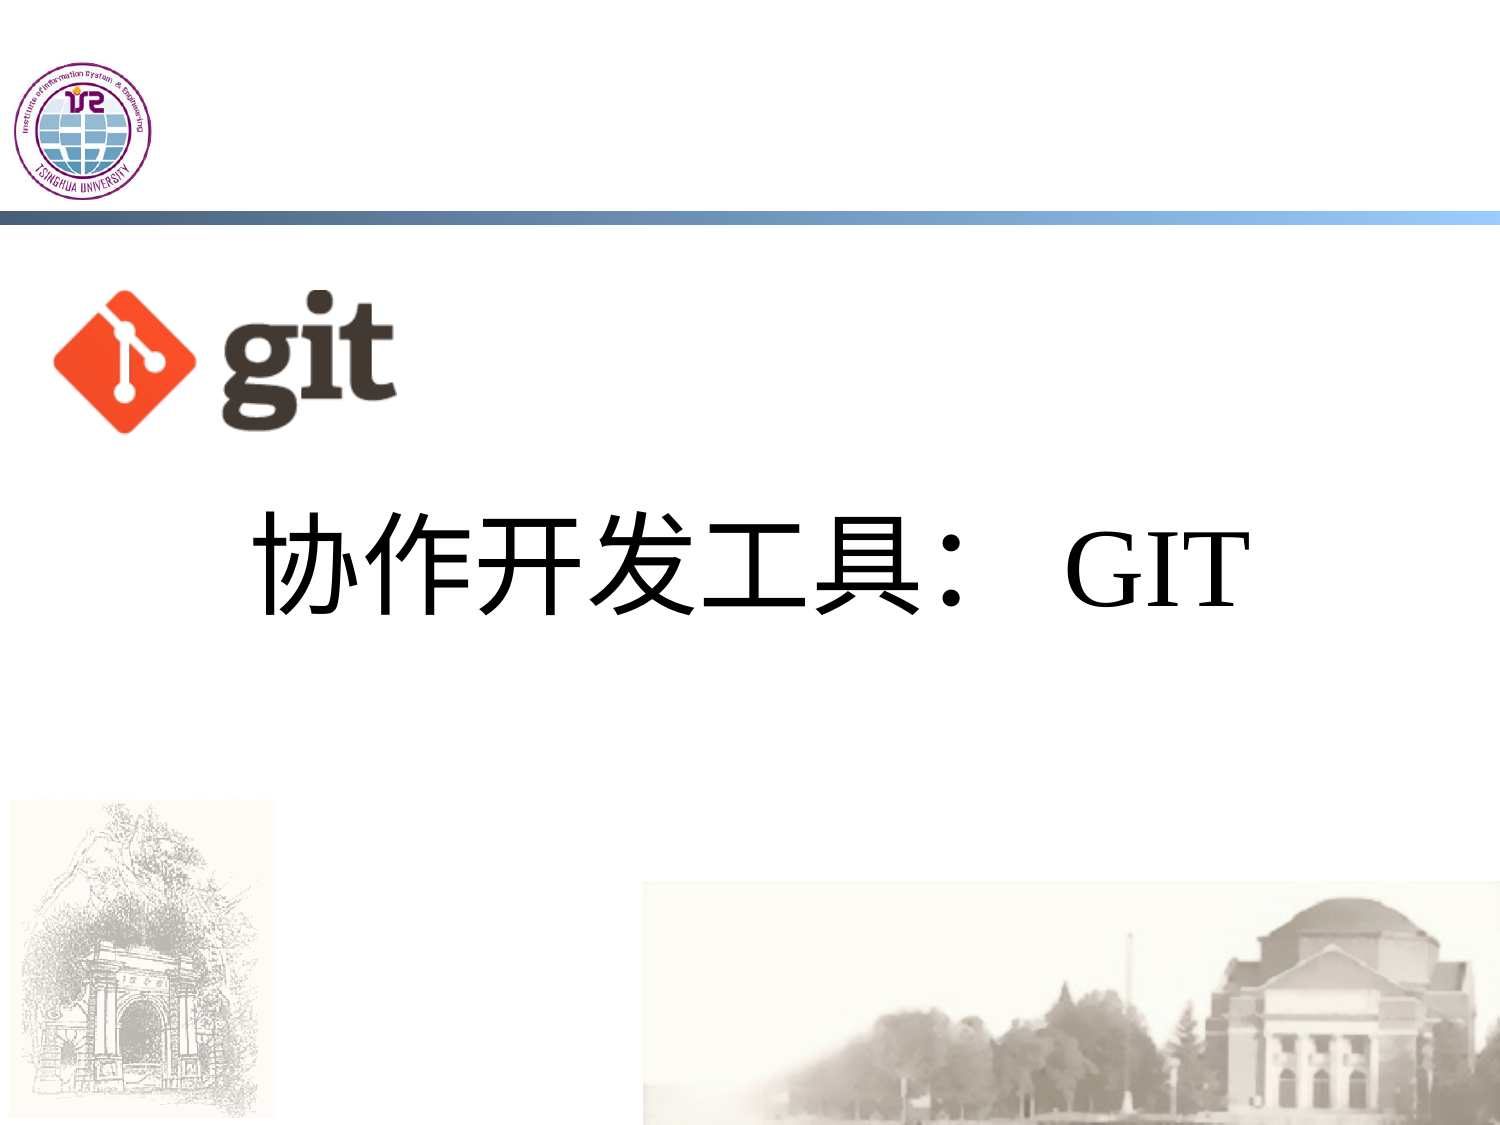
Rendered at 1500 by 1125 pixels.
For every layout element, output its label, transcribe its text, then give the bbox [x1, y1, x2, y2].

picture [0, 54, 160, 204]
picture [52, 290, 398, 435]
picture [9, 798, 276, 1118]
text_box 协作开发工具：GIT [234, 486, 1266, 637]
picture [643, 881, 1500, 1125]
